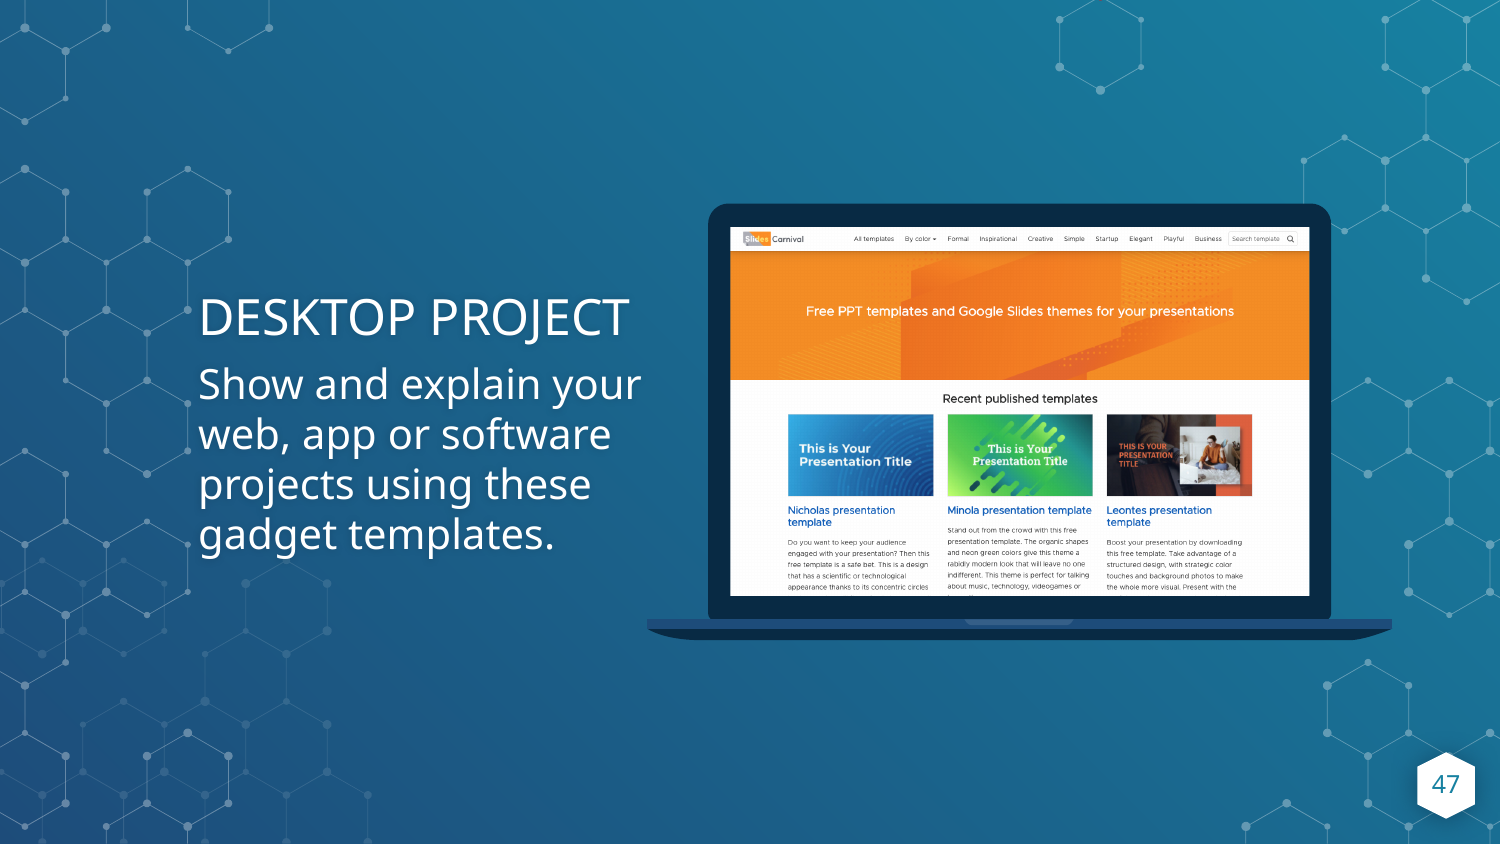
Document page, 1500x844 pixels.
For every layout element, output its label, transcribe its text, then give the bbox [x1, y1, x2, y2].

list DESKTOP PROJECT Show and explain your web, app or software projects using these gadget templates. [198, 61, 657, 783]
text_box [646, 203, 1393, 641]
slide_number 47 [1417, 752, 1475, 819]
picture [730, 227, 1310, 596]
